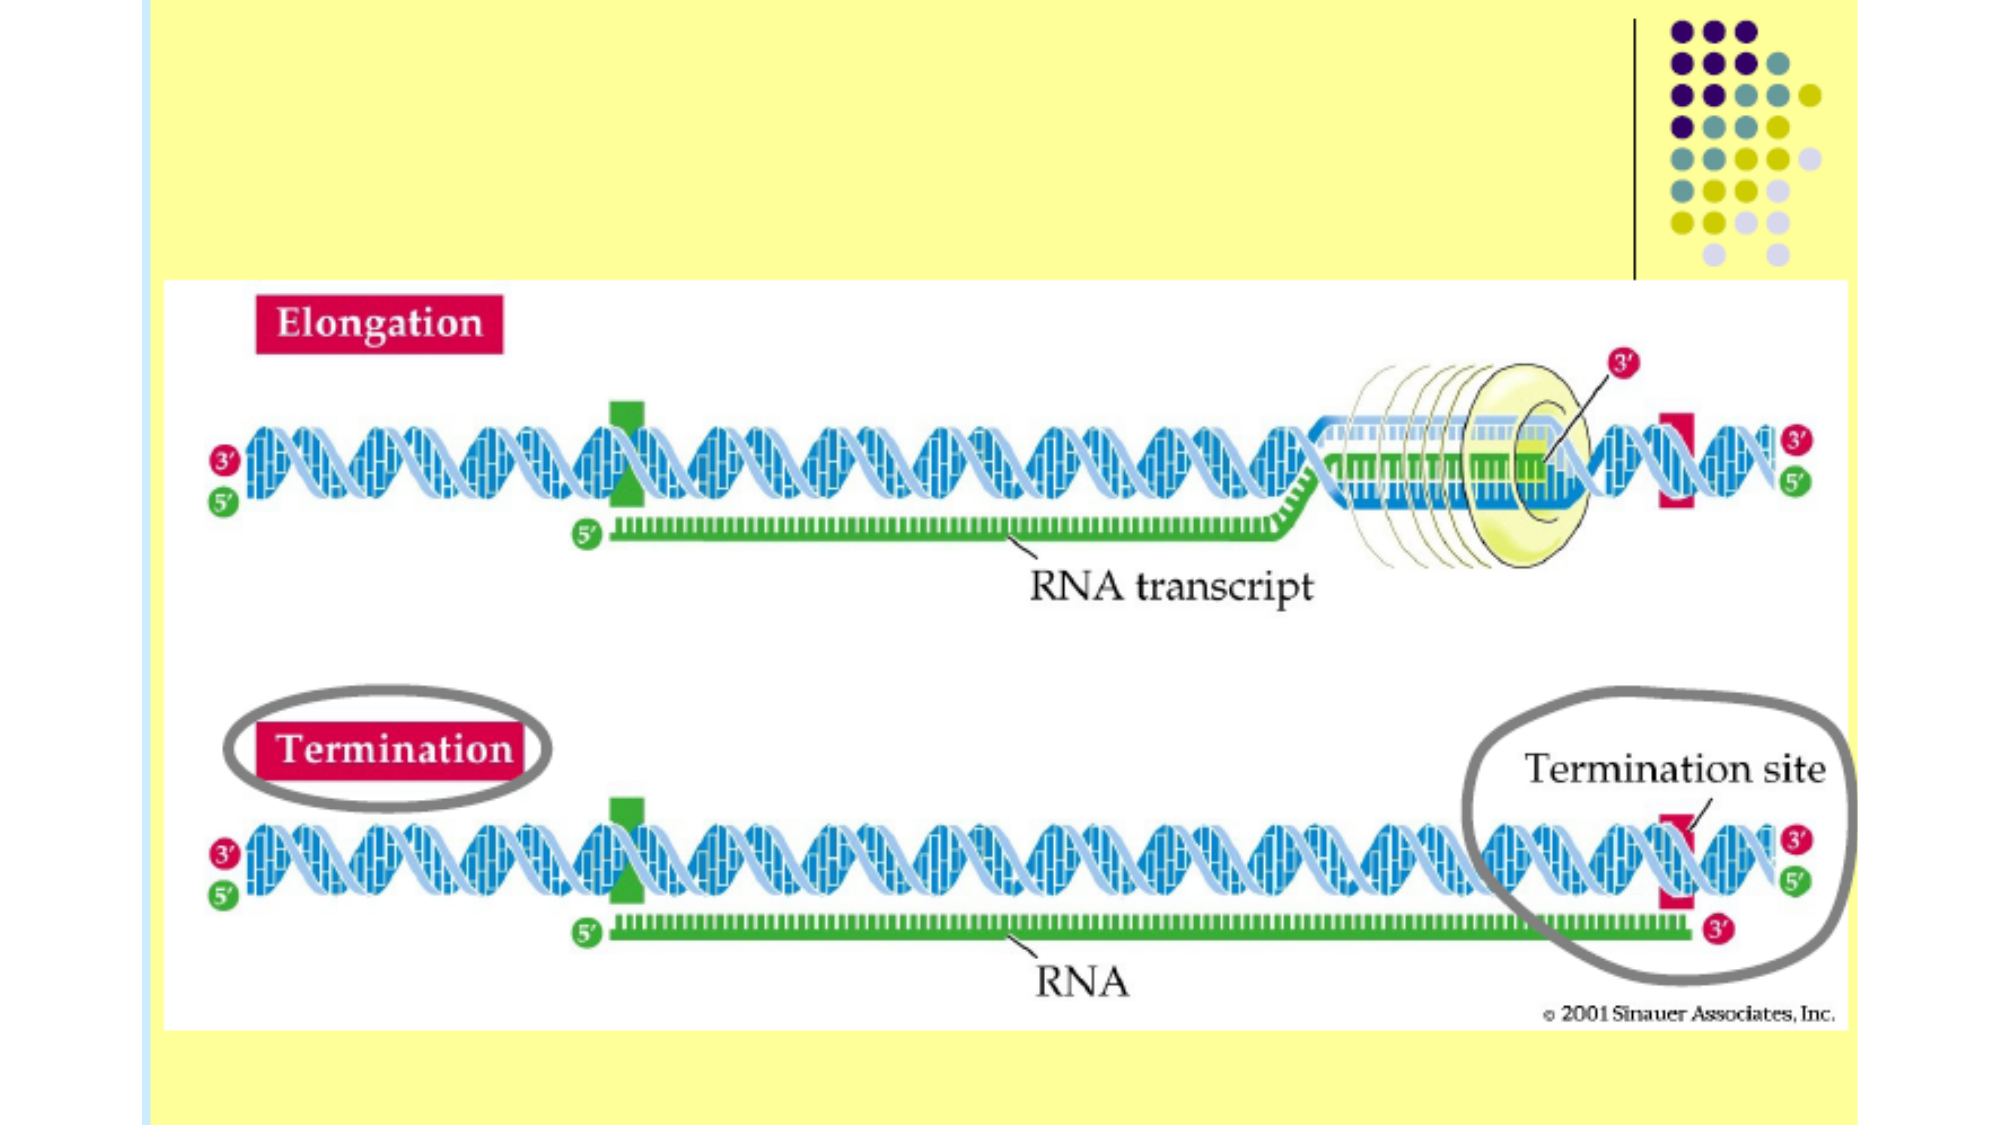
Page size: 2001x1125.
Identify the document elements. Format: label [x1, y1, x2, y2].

picture [142, 0, 1858, 1125]
